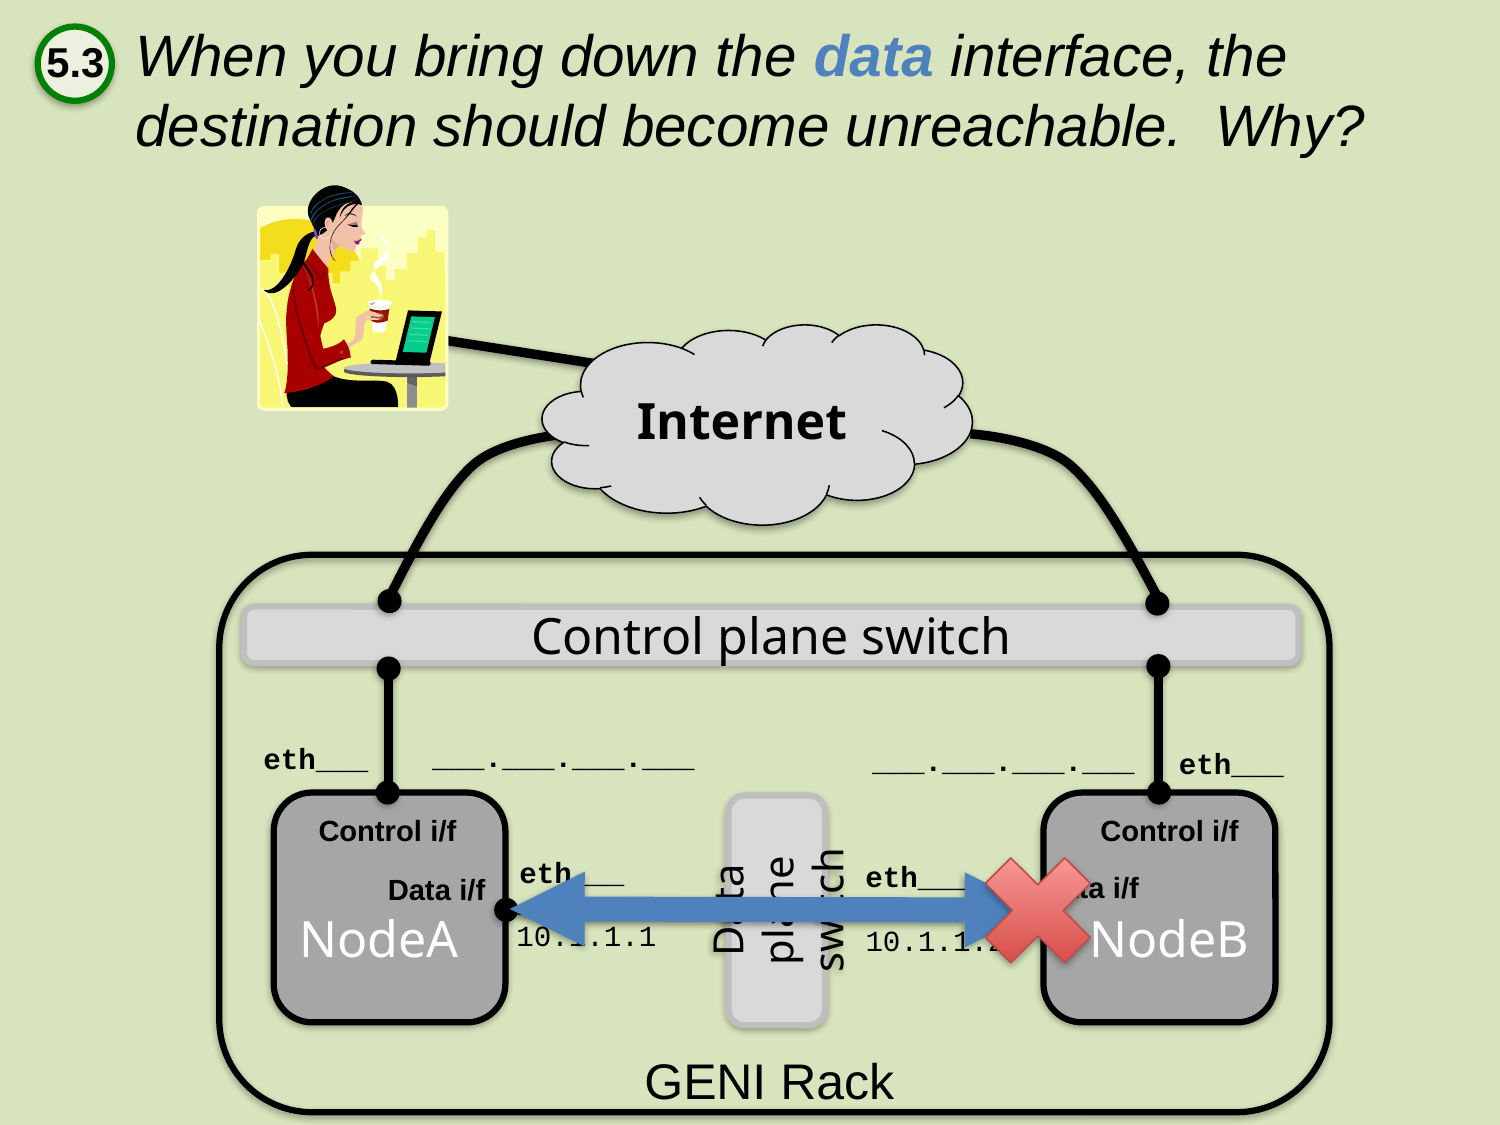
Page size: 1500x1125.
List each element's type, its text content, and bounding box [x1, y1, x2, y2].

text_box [30, 26, 121, 102]
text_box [219, 180, 1330, 1113]
text_box When you bring down the data interface, the destination should become unreachable. Why? [120, 10, 1500, 166]
